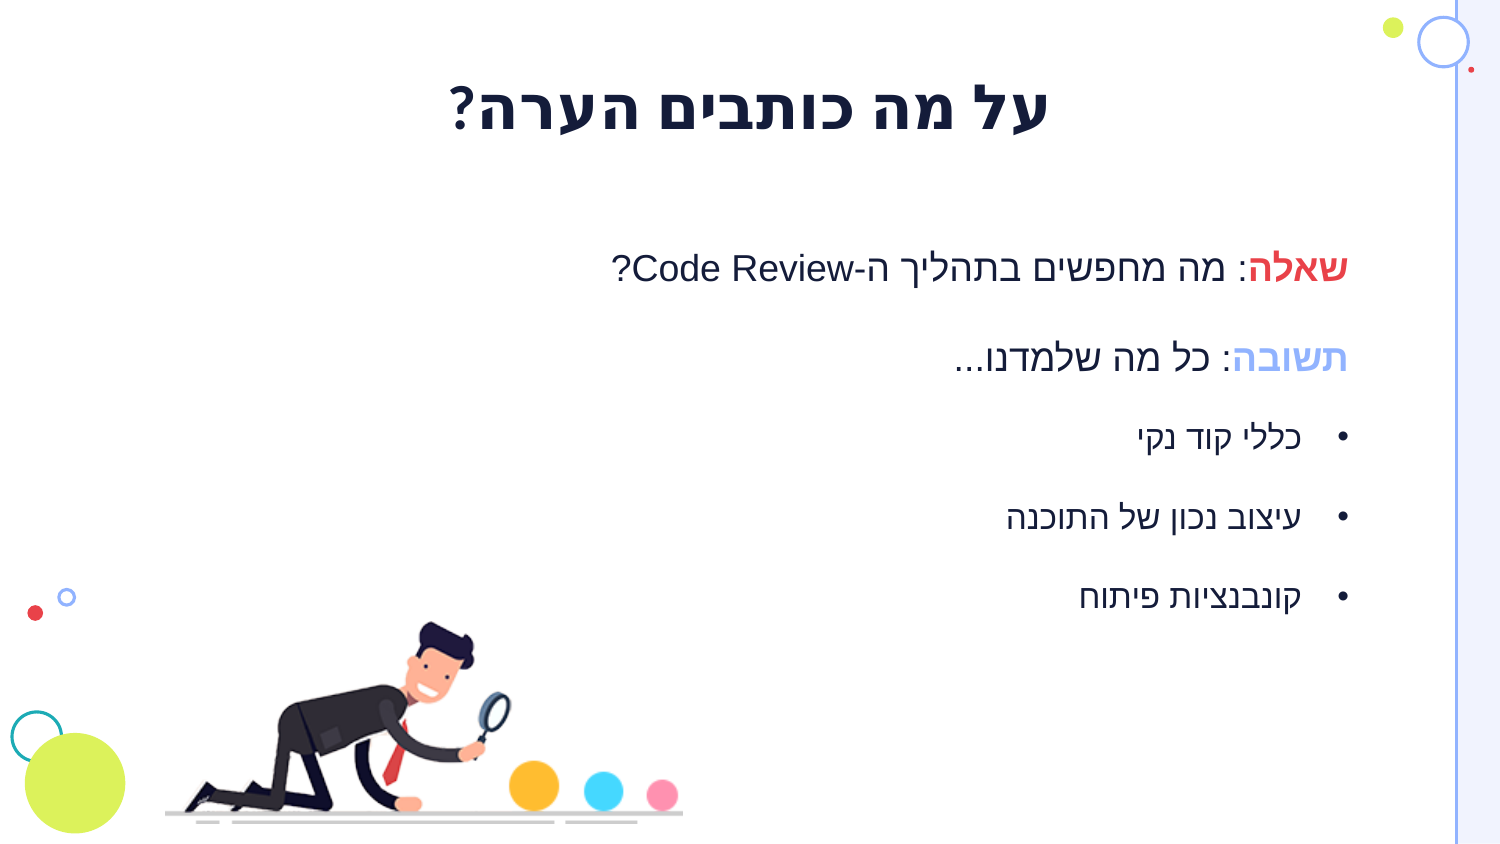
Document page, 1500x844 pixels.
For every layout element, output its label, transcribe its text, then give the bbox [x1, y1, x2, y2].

list שאלה: מה מחפשים בתהליך ה-Code Review? תשובה: כל מה שלמדנו... כללי קוד נקי עיצוב נכון של התוכנה קונבנציות פיתוח [485, 243, 1371, 756]
picture [164, 621, 683, 824]
title על מה כותבים הערה? [88, 66, 1412, 176]
